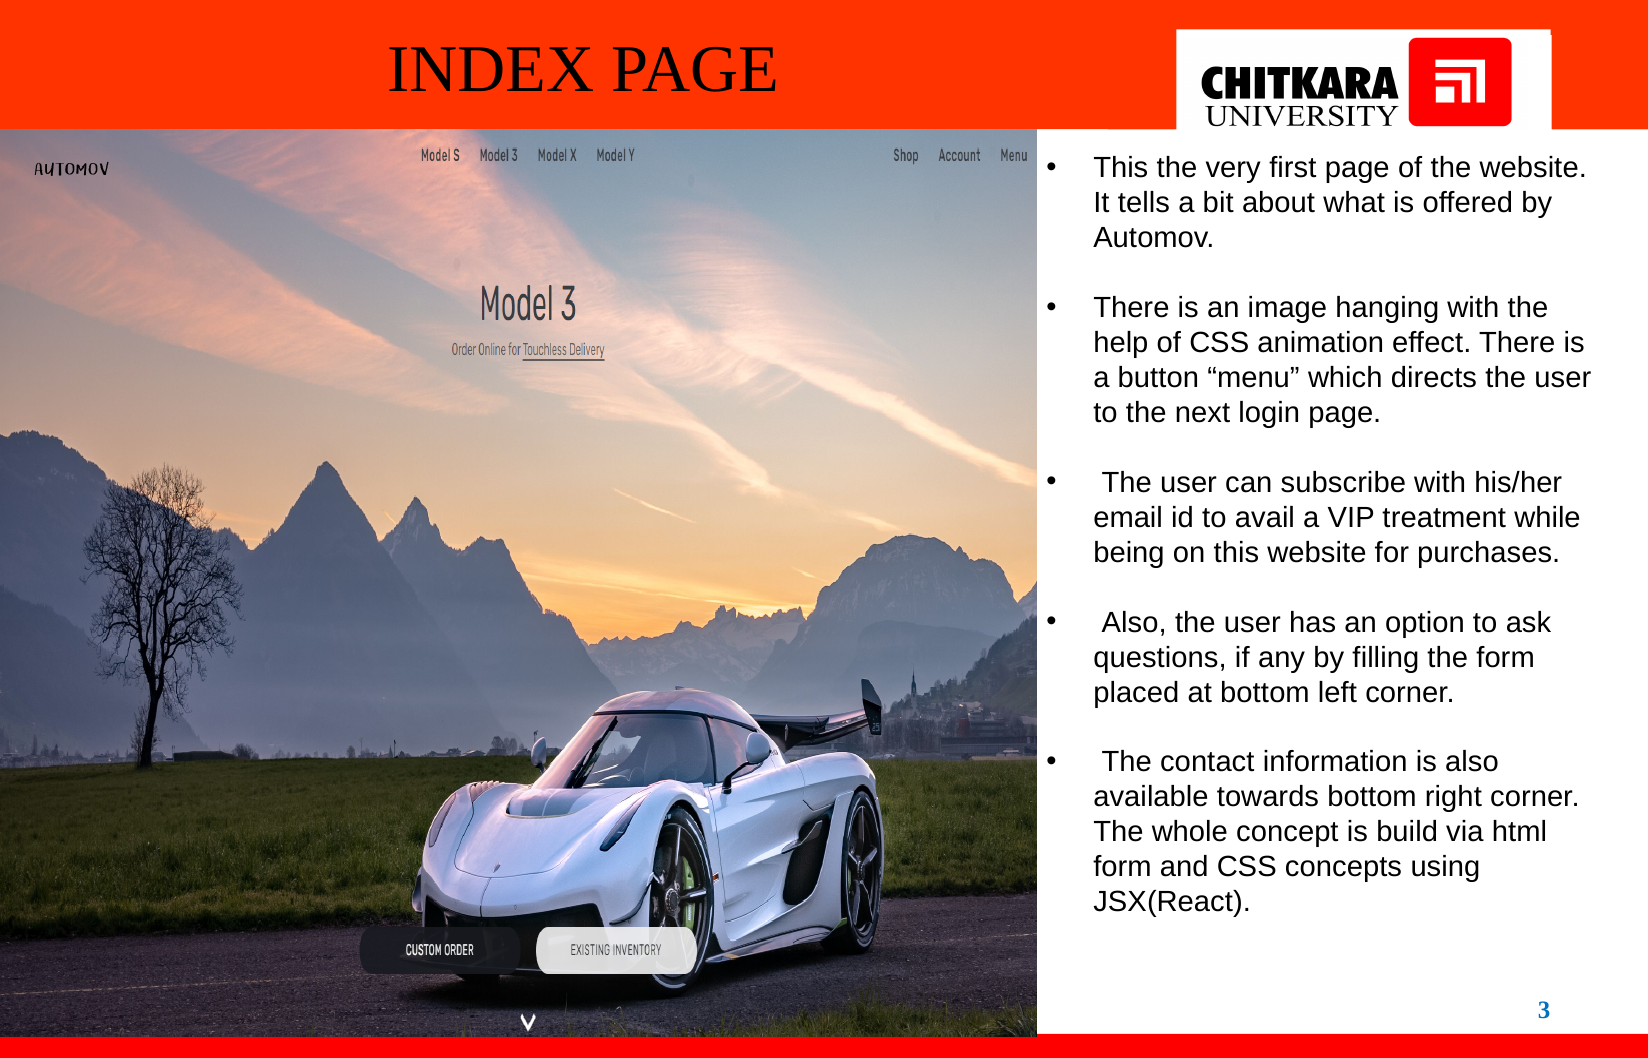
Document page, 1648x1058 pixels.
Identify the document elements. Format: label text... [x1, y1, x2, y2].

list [0, 128, 1037, 1037]
text_box This the very first page of the website. It tells a bit about what is offered by Automov. There is an image hanging with the help of CSS animation effect. There is a button “menu” which directs the user to the next login page. The user can subscribe with his/her email id to avail a VIP treatment while being on this website for purchases. Also, the user has an option to ask questions, if any by filling the form placed at bottom left corner. The contact information is also available towards bottom right corner. The whole concept is build via html form and CSS concepts using JSX(React). [1041, 141, 1620, 960]
title INDEX PAGE [0, 0, 1168, 130]
picture [1180, 35, 1528, 130]
slide_number 3 [1180, 979, 1566, 1037]
